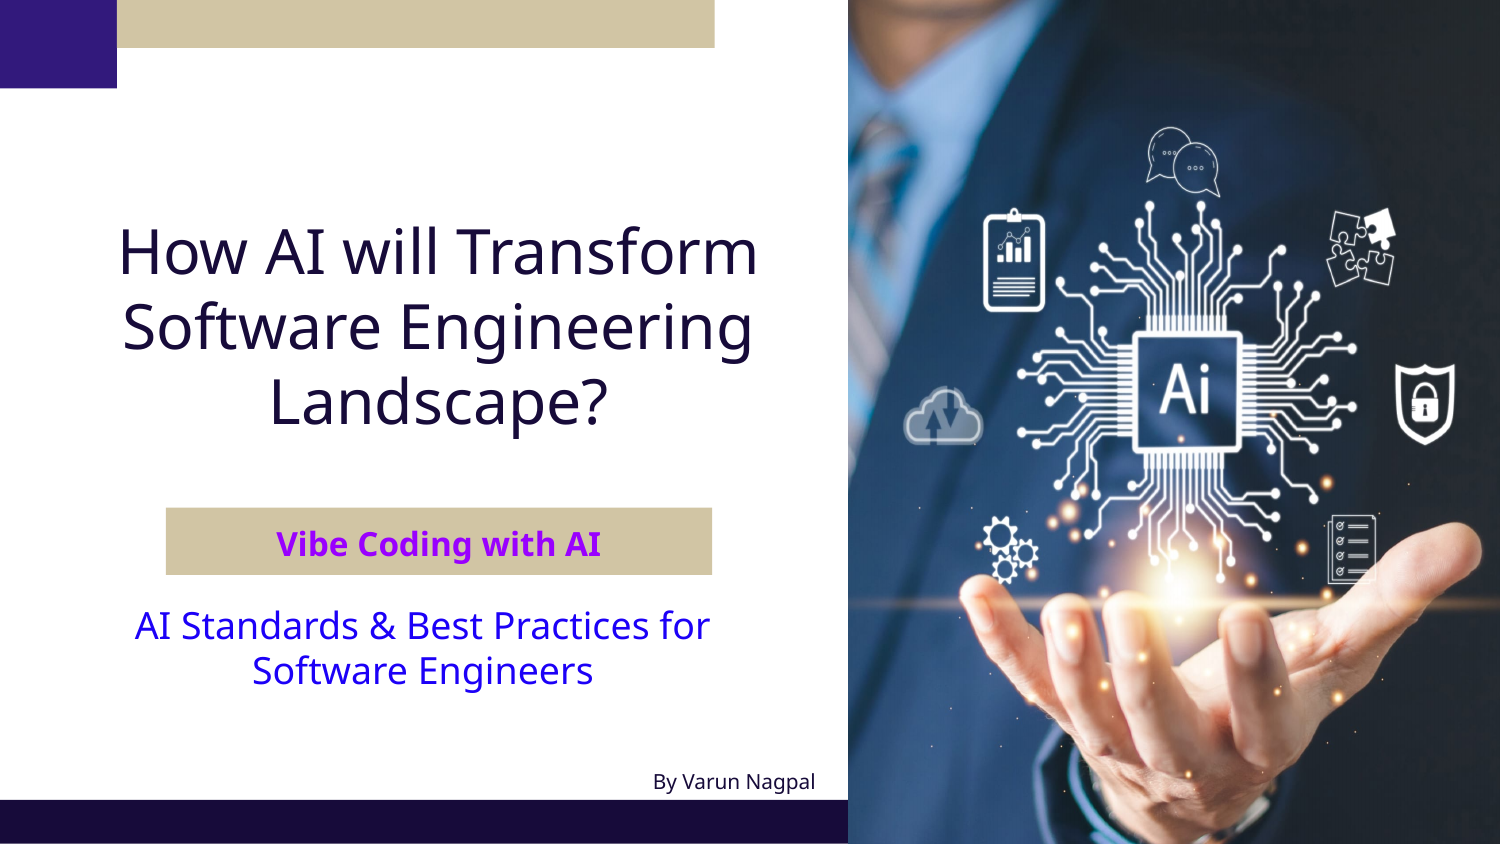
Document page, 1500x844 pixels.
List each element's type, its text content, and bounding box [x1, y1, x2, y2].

picture [847, 0, 1500, 844]
title How AI will Transform Software Engineering Landscape? [76, 85, 802, 452]
text_box By Varun Nagpal [637, 741, 842, 809]
text_box AI Standards & Best Practices for Software Engineers [76, 586, 780, 707]
subtitle Vibe Coding with AI [165, 507, 713, 575]
